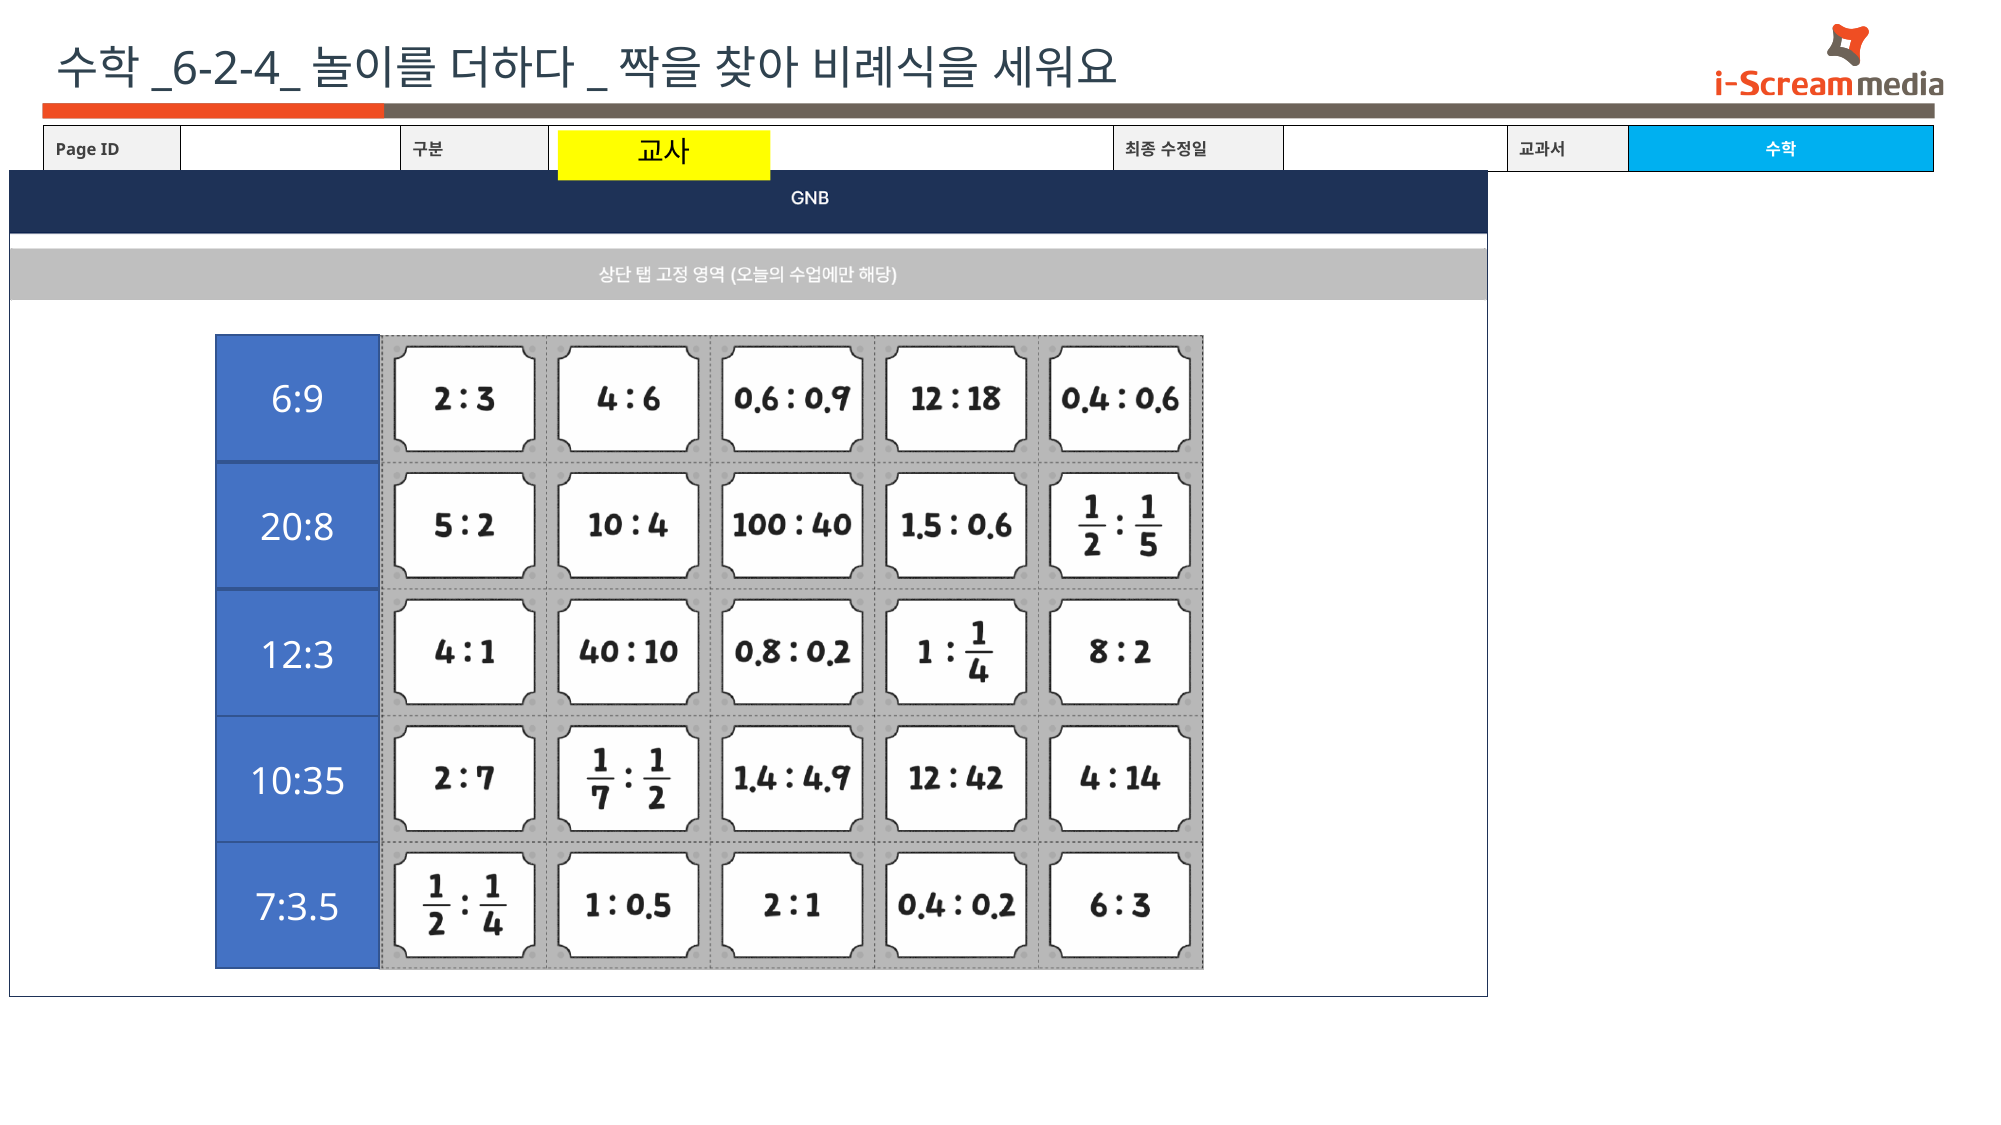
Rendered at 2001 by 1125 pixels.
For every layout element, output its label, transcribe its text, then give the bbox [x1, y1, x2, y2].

text_box 12:3 [215, 589, 380, 715]
title 수학_6-2-4_놀이를 더하다_짝을 찾아 비례식을 세워요 [41, 44, 1683, 95]
picture [10, 171, 1487, 1065]
text_box 교사 [557, 130, 771, 181]
picture [1715, 23, 1944, 96]
text_box 10:35 [215, 715, 380, 841]
text_box 6:9 [215, 334, 380, 462]
text_box 7:3.5 [215, 841, 380, 969]
text_box 20:8 [215, 462, 380, 589]
